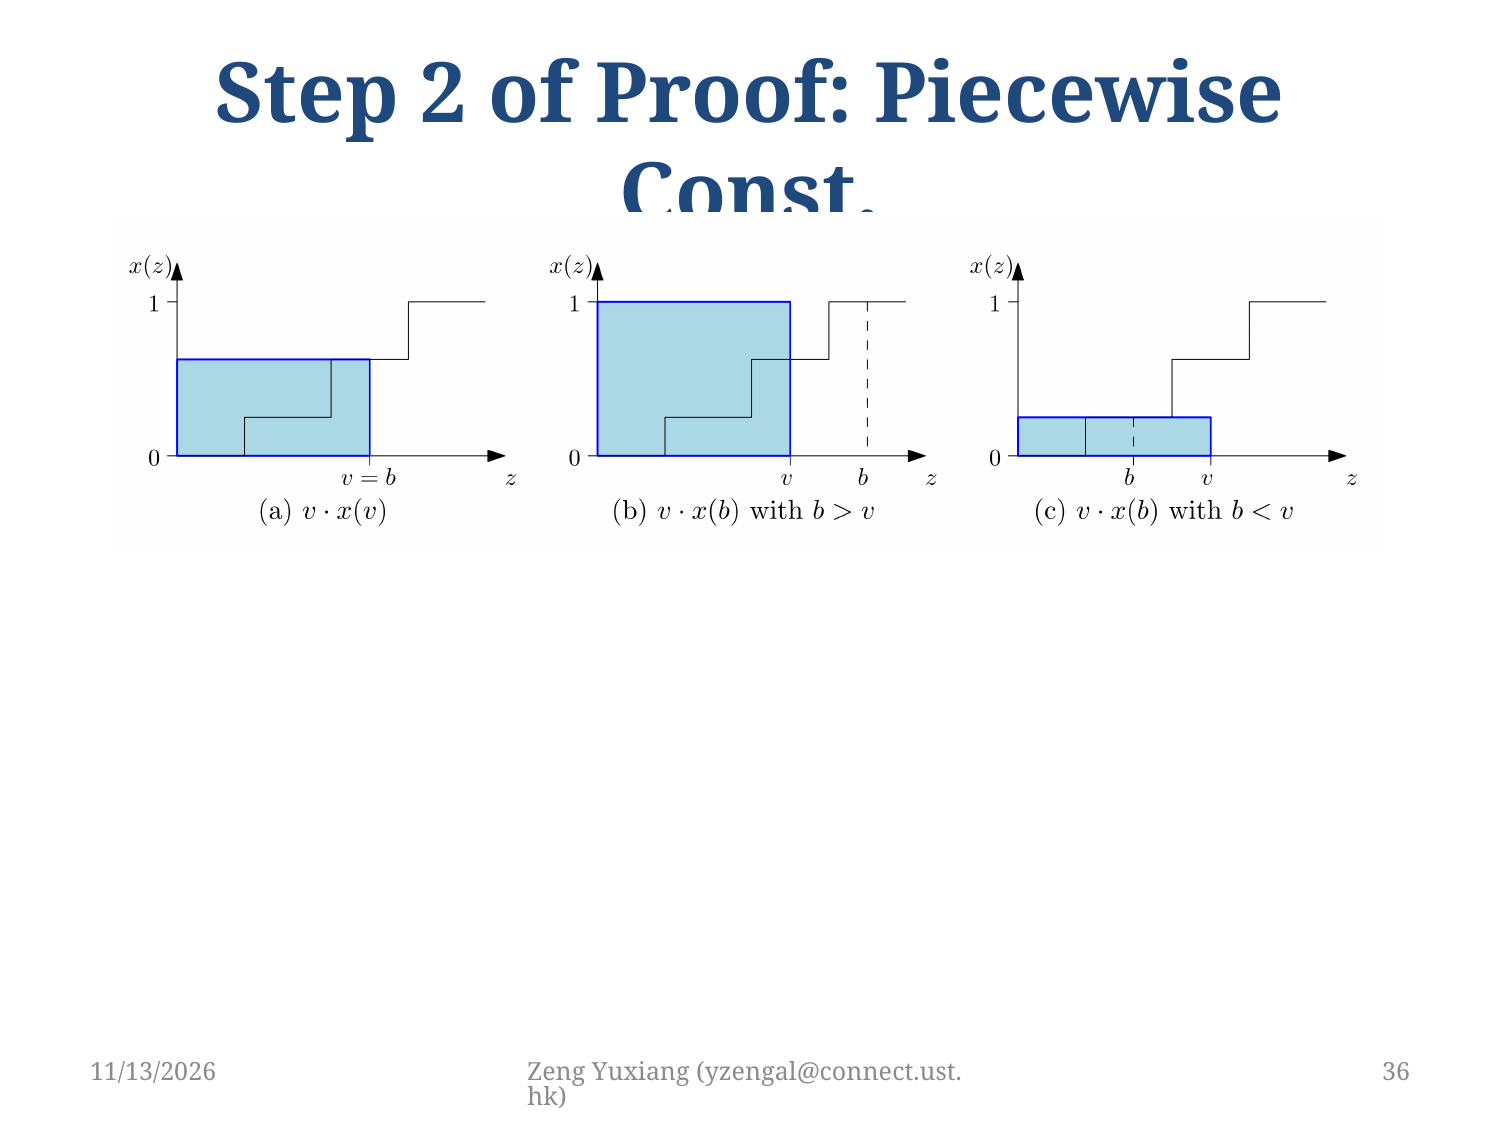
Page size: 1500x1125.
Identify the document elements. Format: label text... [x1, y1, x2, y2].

picture [112, 212, 1388, 553]
slide_number 36 [1074, 1042, 1425, 1103]
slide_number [75, 1042, 425, 1103]
footer Zeng Yuxiang (yzengal@connect.ust.hk) [512, 1042, 988, 1103]
title Step 2 of Proof: Piecewise Const. [75, 45, 1425, 233]
